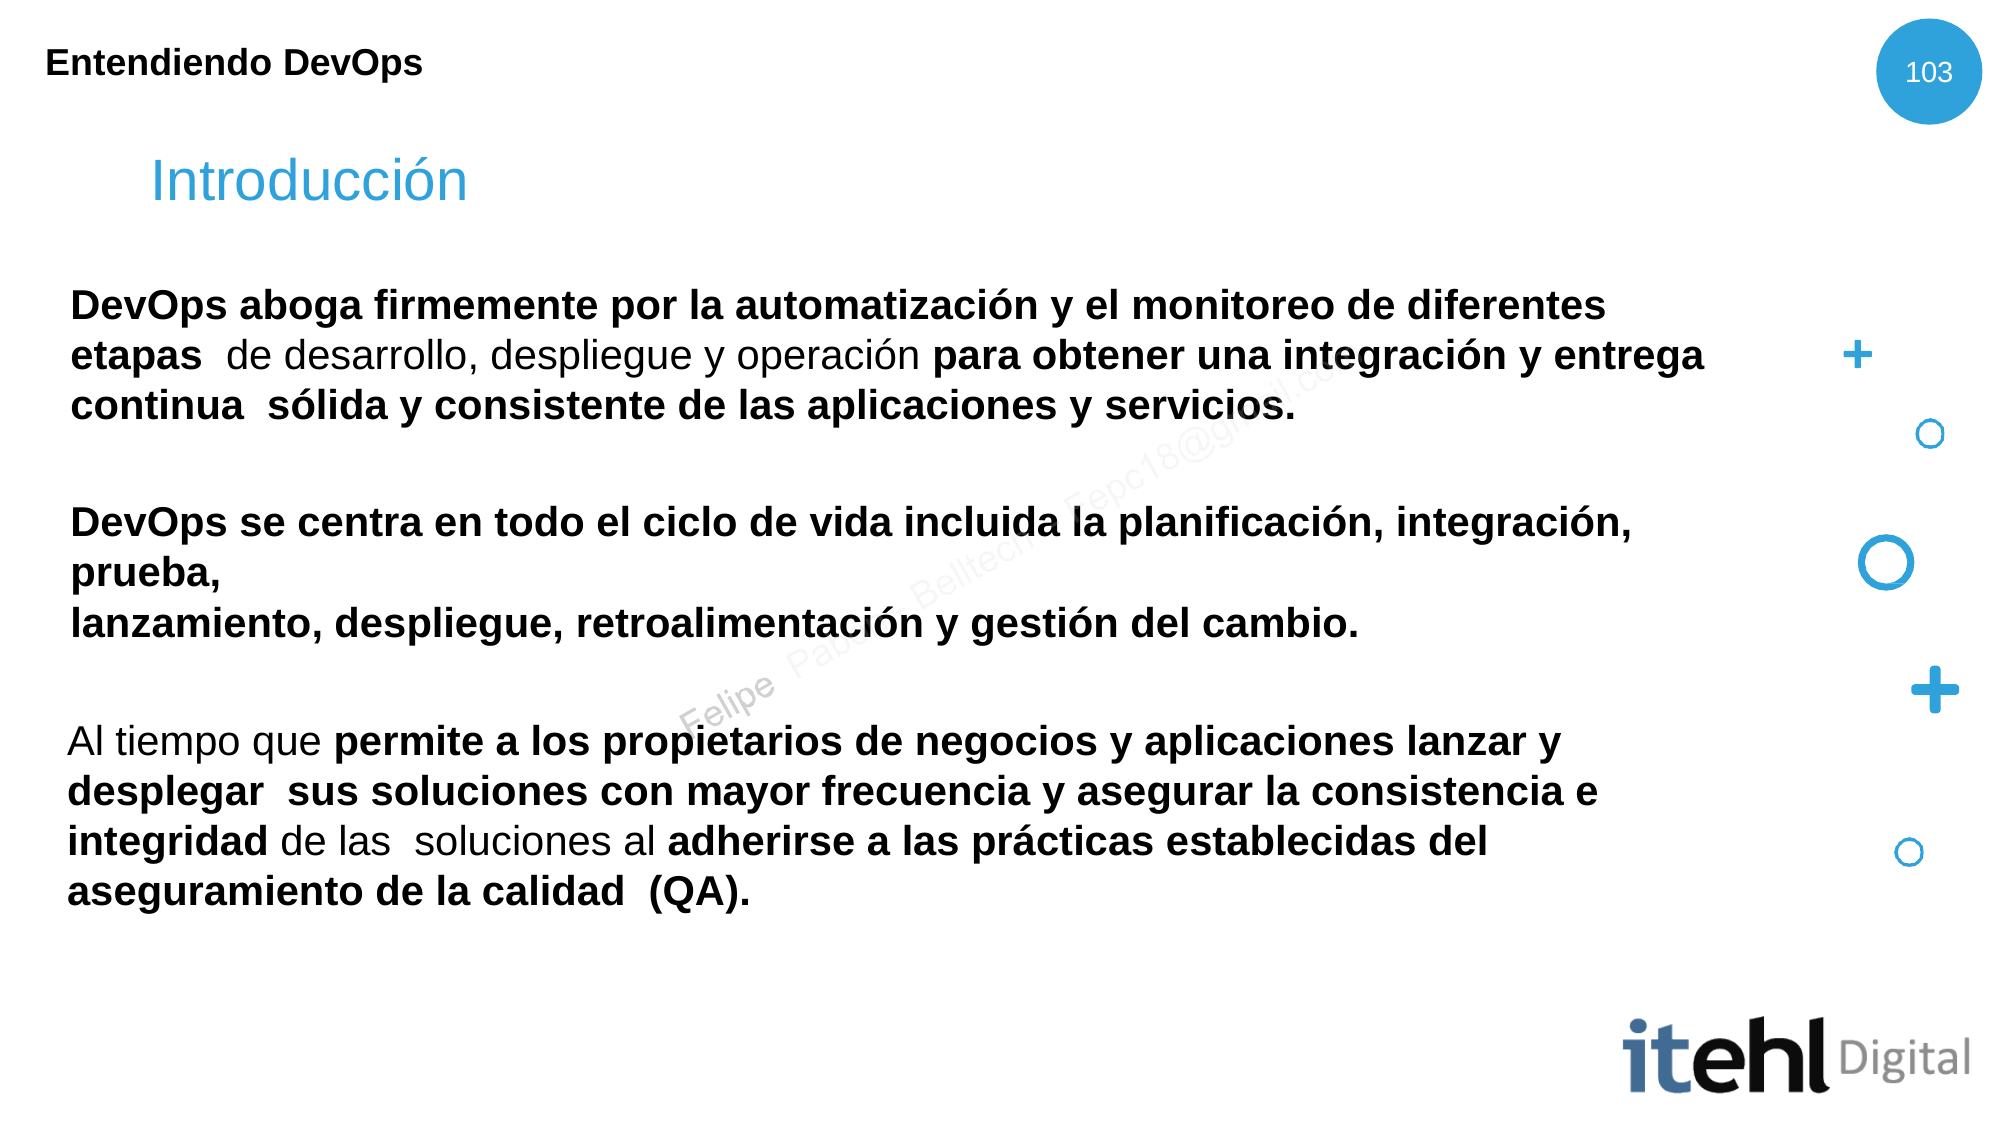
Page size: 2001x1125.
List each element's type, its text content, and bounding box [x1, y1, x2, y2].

text_box [1843, 339, 1872, 369]
text_box [1911, 665, 1960, 714]
text_box [727, 695, 740, 715]
text_box [1622, 1016, 1970, 1094]
text_box [754, 677, 775, 698]
text_box [679, 707, 701, 740]
text_box [1049, 345, 1363, 528]
text_box [716, 693, 733, 719]
text_box DevOps aboga firmemente por la automatización y el monitoreo de diferentes etapas de desarrollo, despliegue y operación para obtener una integración y entrega continua sólida y consistente de las aplicaciones y servicios. DevOps se centra en todo el ciclo de vida incluida la planificación, integración, prueba, lanzamiento, despliegue, retroalimentación y gestión del cambio. Al tiempo que permite a los propietarios de negocios y aplicaciones lanzar y desplegar sus soluciones con mayor frecuencia y asegurar la consistencia e integridad de las soluciones al adherirse a las prácticas establecidas del aseguramiento de la calidad (QA). [65, 275, 1796, 914]
title Introducción [148, 140, 471, 275]
text_box [734, 687, 756, 717]
text_box [1857, 534, 1915, 591]
text_box [1894, 837, 1924, 867]
text_box 103 [1902, 50, 1956, 88]
text_box [1915, 418, 1945, 449]
text_box Entendiendo DevOps [43, 35, 426, 83]
text_box [704, 706, 724, 727]
text_box [785, 529, 1034, 680]
